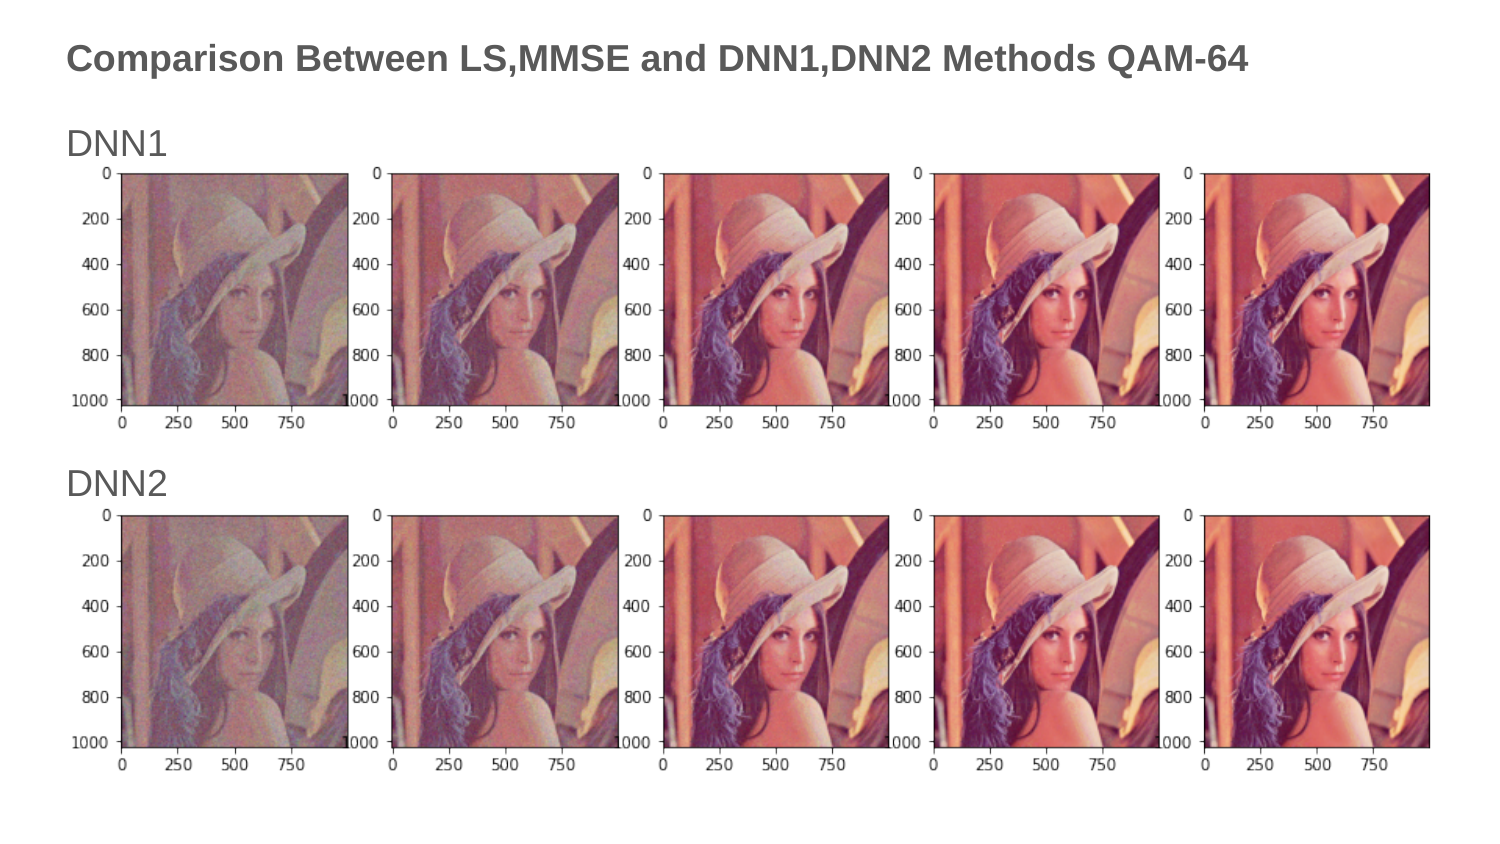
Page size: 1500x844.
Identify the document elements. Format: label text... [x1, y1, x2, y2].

picture [59, 155, 1441, 443]
picture [59, 497, 1441, 785]
list Comparison Between LS,MMSE and DNN1,DNN2 Methods QAM-64 DNN1 DNN2 [51, 12, 1449, 821]
